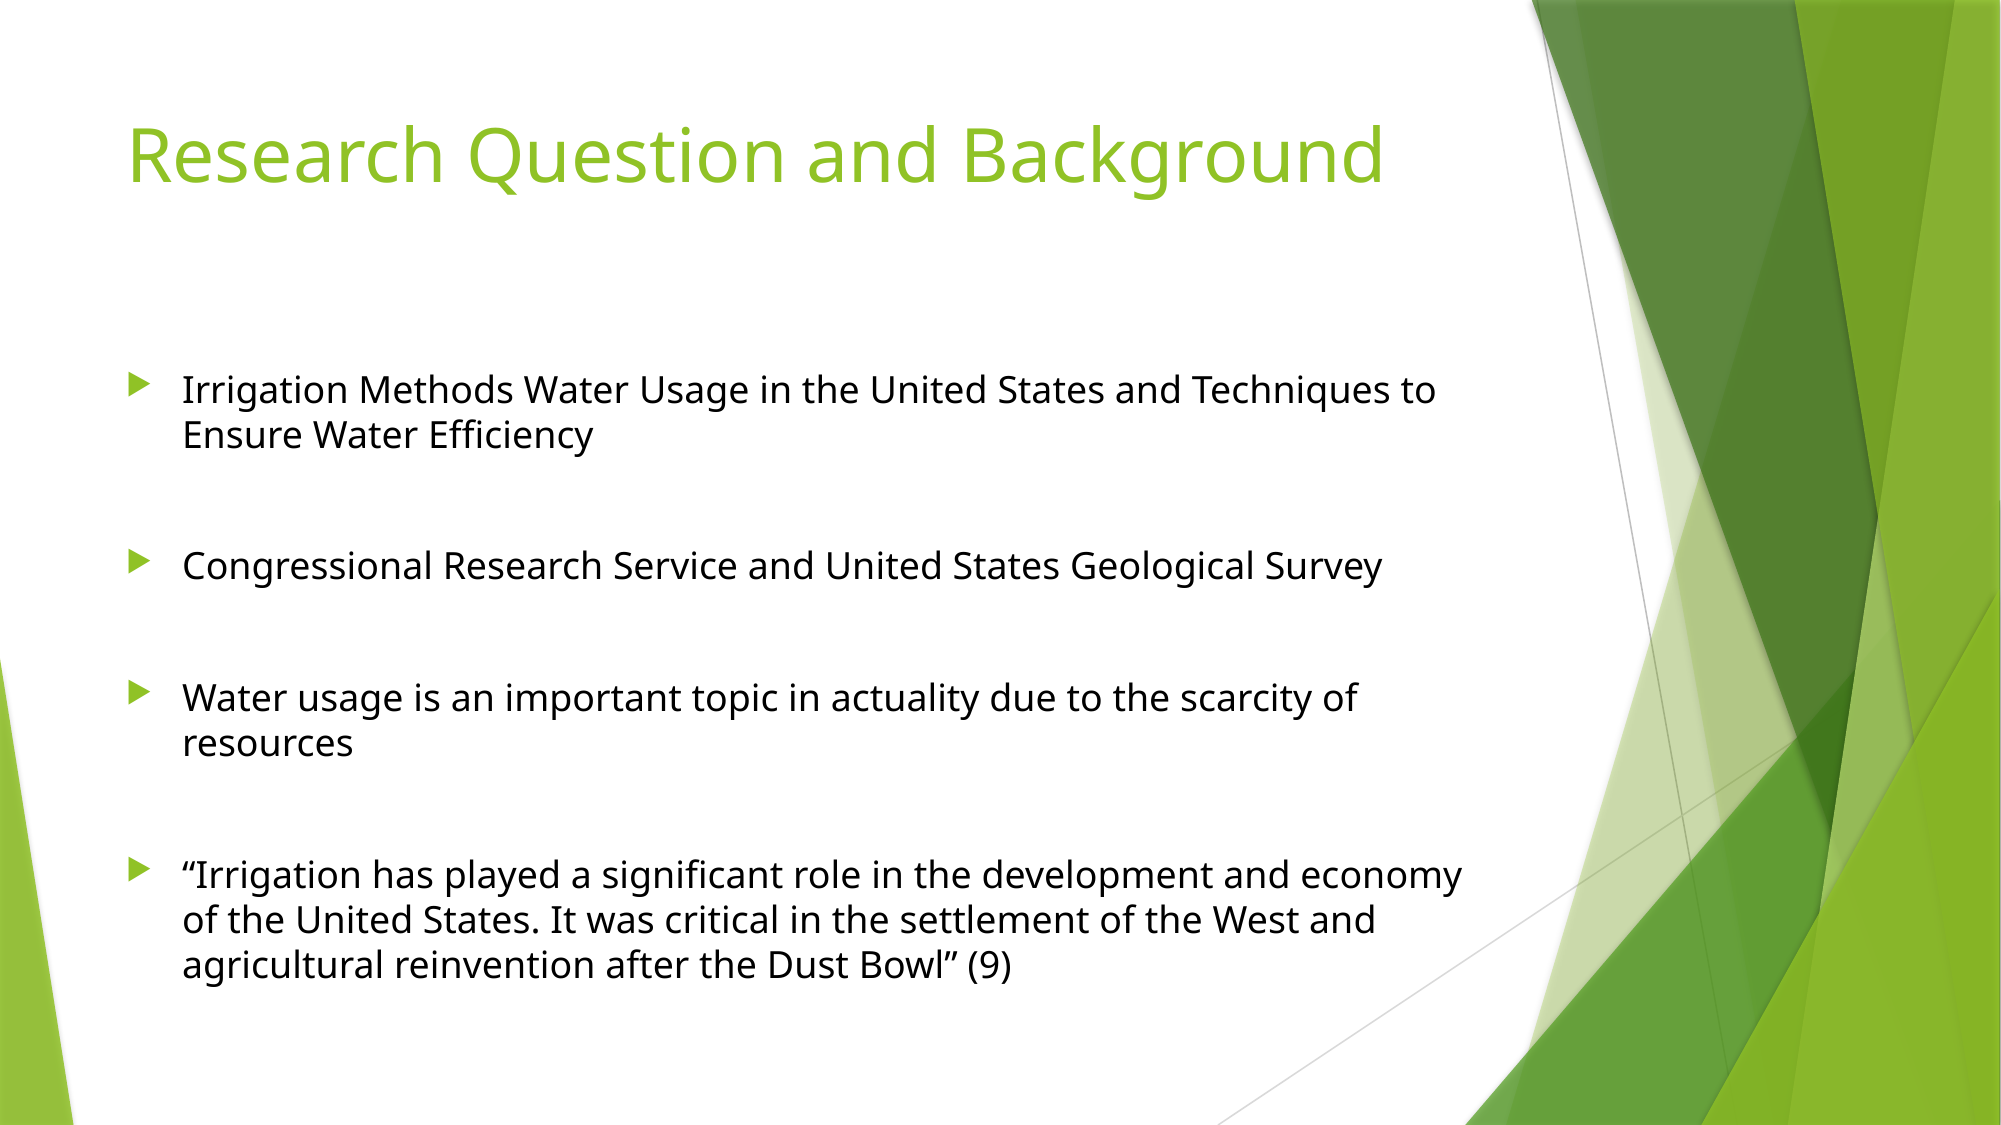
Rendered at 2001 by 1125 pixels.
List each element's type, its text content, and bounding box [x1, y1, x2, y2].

title Research Question and Background [111, 99, 1522, 292]
list Irrigation Methods Water Usage in the United States and Techniques to Ensure Water Efficiency Congressional Research Service and United States Geological Survey Water usage is an important topic in actuality due to the scarcity of resources “Irrigation has played a significant role in the development and economy of the United States. It was critical in the settlement of the West and agricultural reinvention after the Dust Bowl” (9) [110, 292, 1522, 1046]
